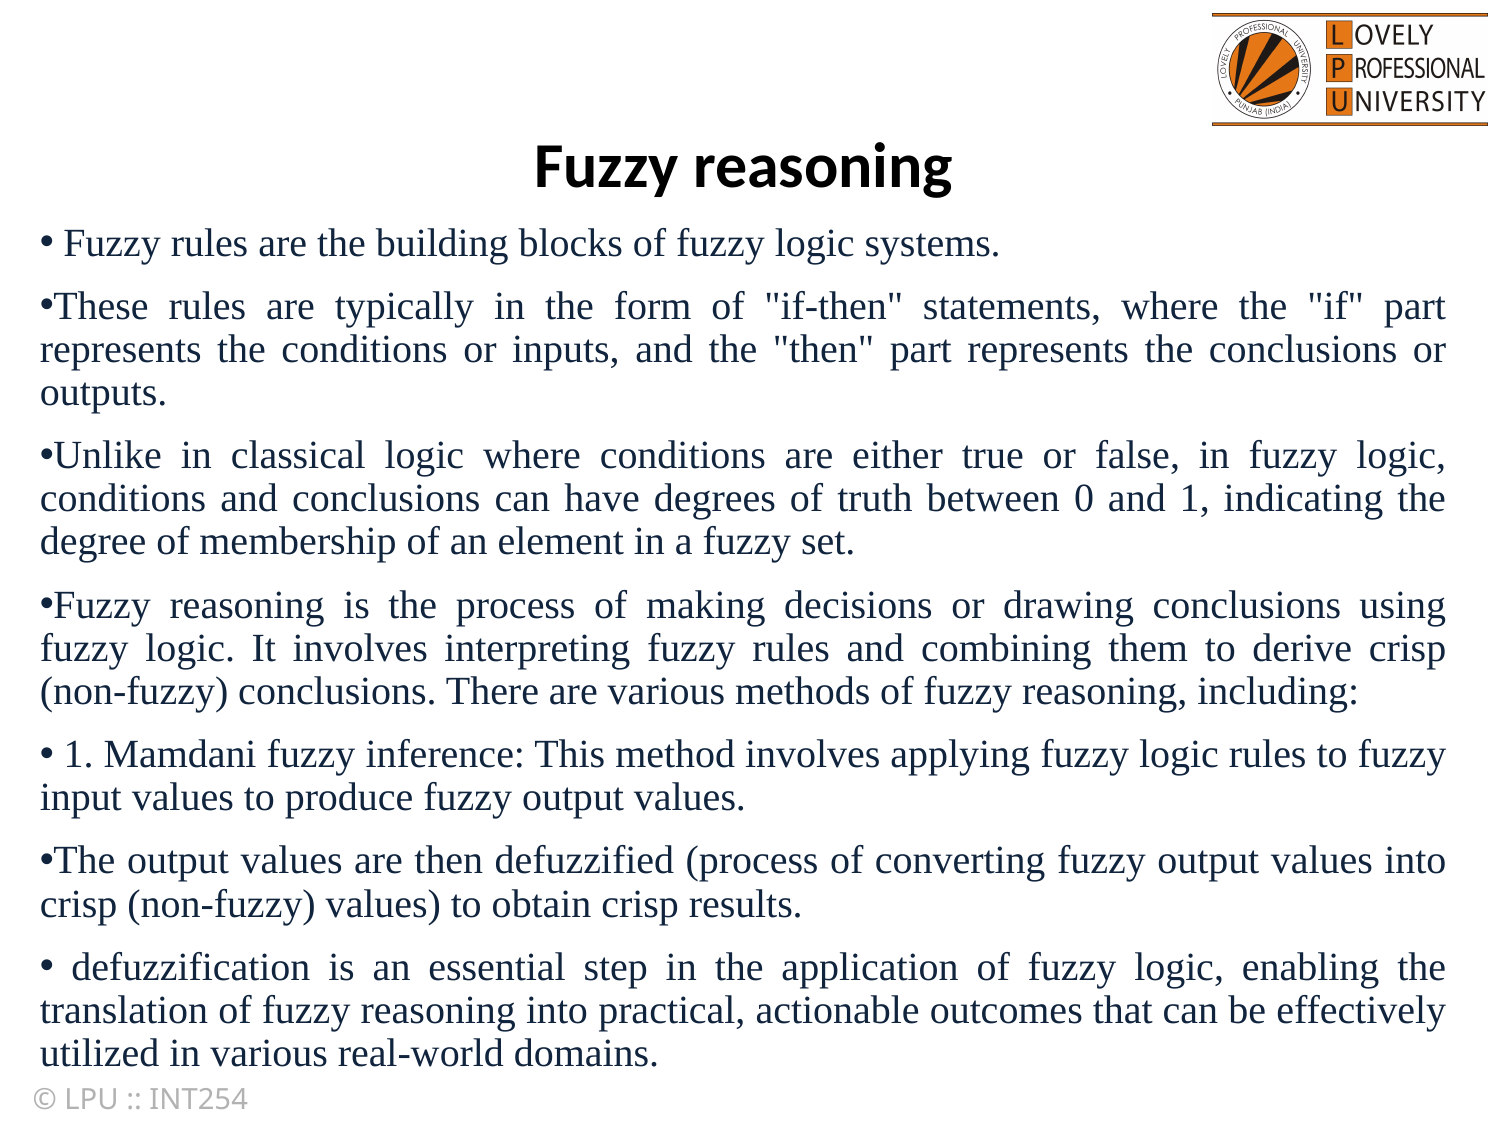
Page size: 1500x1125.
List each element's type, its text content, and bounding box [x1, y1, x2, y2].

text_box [1212, 13, 1488, 126]
subtitle Fuzzy reasoning Fuzzy rules are the building blocks of fuzzy logic systems. These rules are typically in the form of "if-then" statements, where the "if" part represents the conditions or inputs, and the "then" part represents the conclusions or outputs. Unlike in classical logic where conditions are either true or false, in fuzzy logic, conditions and conclusions can have degrees of truth between 0 and 1, indicating the degree of membership of an element in a fuzzy set. Fuzzy reasoning is the process of making decisions or drawing conclusions using fuzzy logic. It involves interpreting fuzzy rules and combining them to derive crisp (non-fuzzy) conclusions. There are various methods of fuzzy reasoning, including: 1. Mamdani fuzzy inference: This method involves applying fuzzy logic rules to fuzzy input values to produce fuzzy output values. The output values are then defuzzified (process of converting fuzzy output values into crisp (non-fuzzy) values) to obtain crisp results. defuzzification is an essential step in the application of fuzzy logic, enabling the translation of fuzzy reasoning into practical, actionable outcomes that can be effectively utilized in various real-world domains. [24, 125, 1463, 1088]
slide_number © LPU :: INT254 [17, 1070, 1038, 1125]
